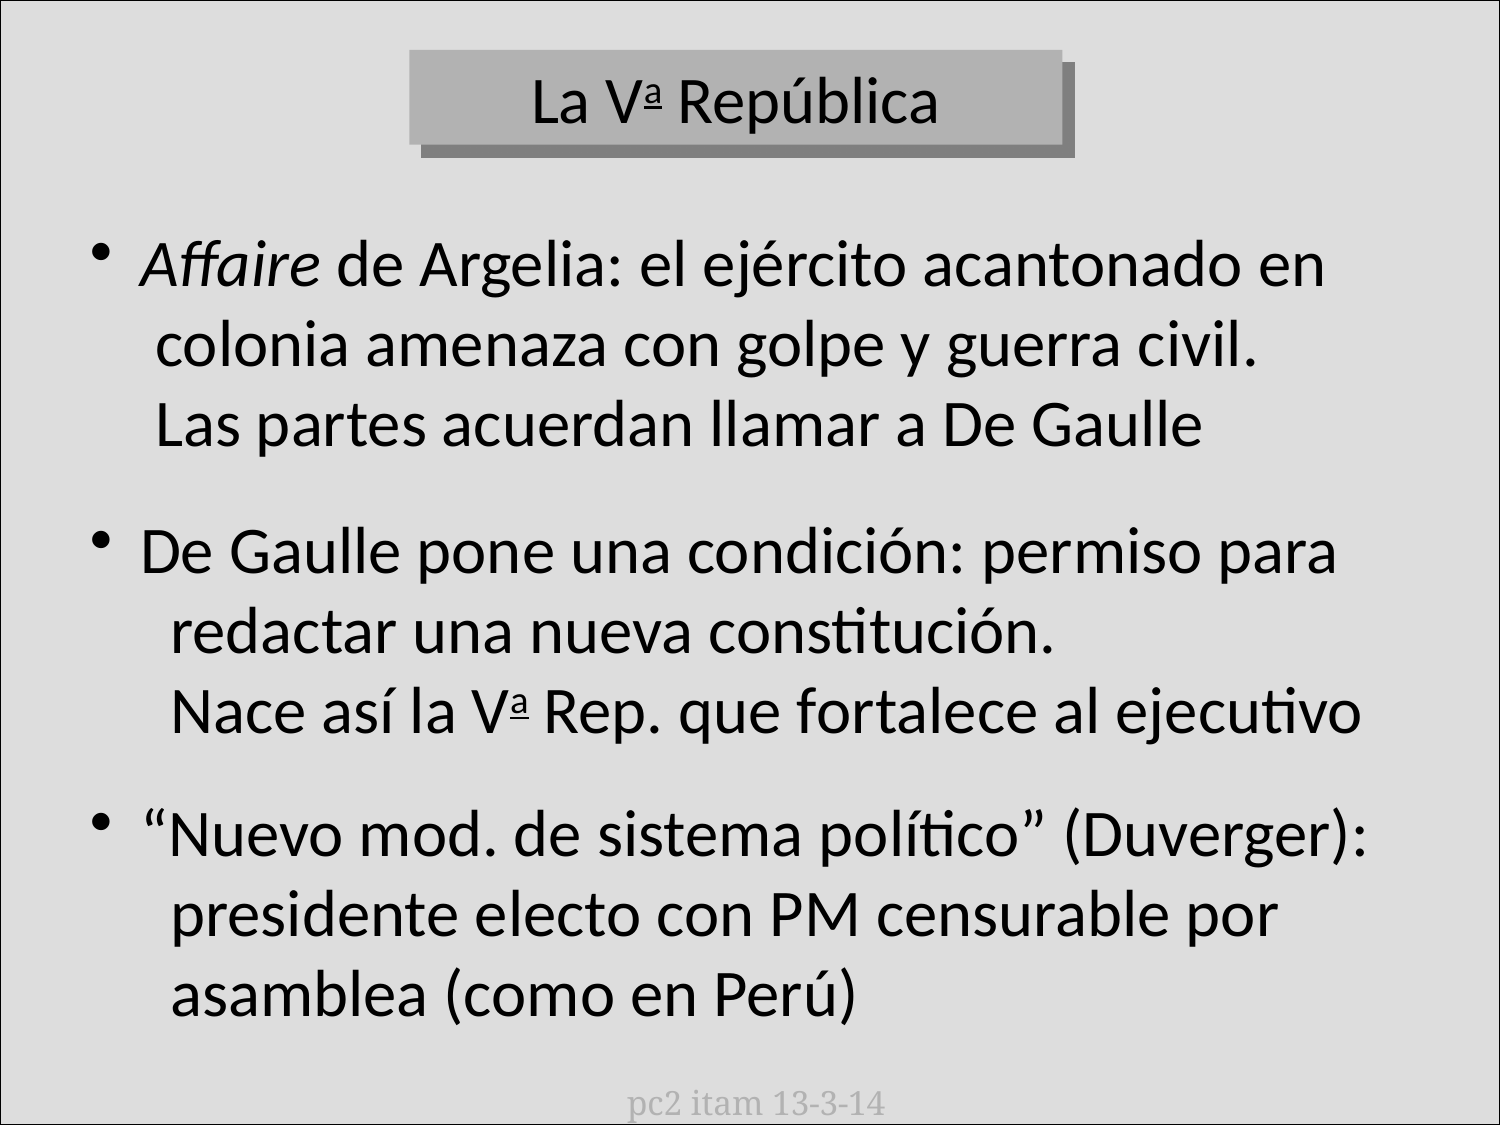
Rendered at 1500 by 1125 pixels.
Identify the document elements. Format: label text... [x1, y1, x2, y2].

text_box “Nuevo mod. de sistema político” (Duverger): presidente electo con PM censurable por asamblea (como en Perú) [75, 782, 1407, 1038]
text_box La Va República [409, 49, 1063, 145]
text_box Affaire de Argelia: el ejército acantonado en colonia amenaza con golpe y guerra civil. Las partes acuerdan llamar a De Gaulle [75, 212, 1407, 468]
text_box De Gaulle pone una condición: permiso para redactar una nueva constitución. Nace así la Va Rep. que fortalece al ejecutivo [75, 499, 1407, 755]
